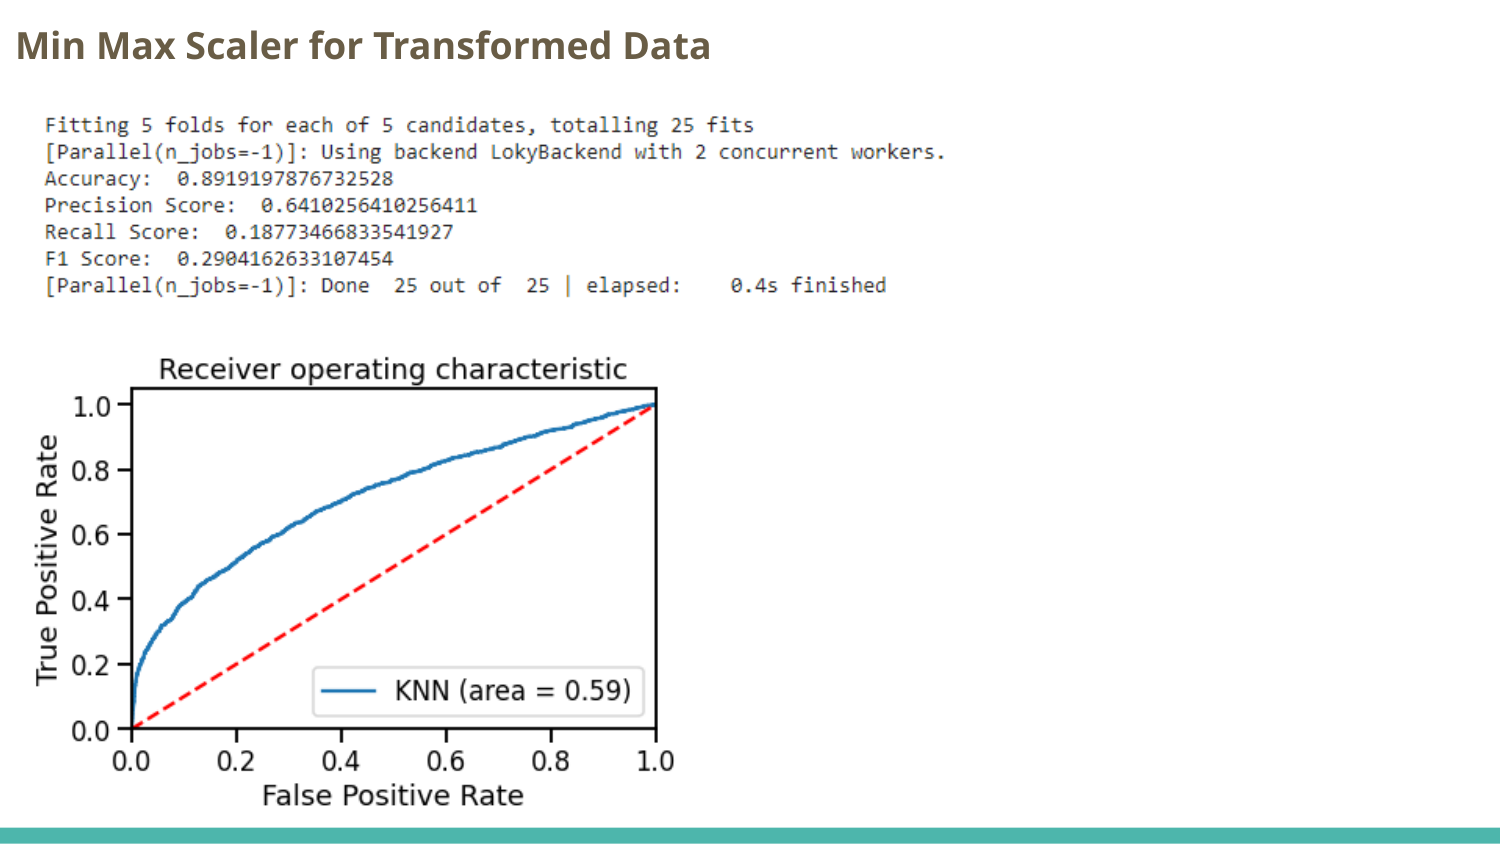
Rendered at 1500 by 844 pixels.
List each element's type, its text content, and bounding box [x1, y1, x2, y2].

list Min Max Scaler for Transformed Data [0, 0, 756, 86]
picture [24, 337, 730, 815]
picture [23, 101, 961, 314]
